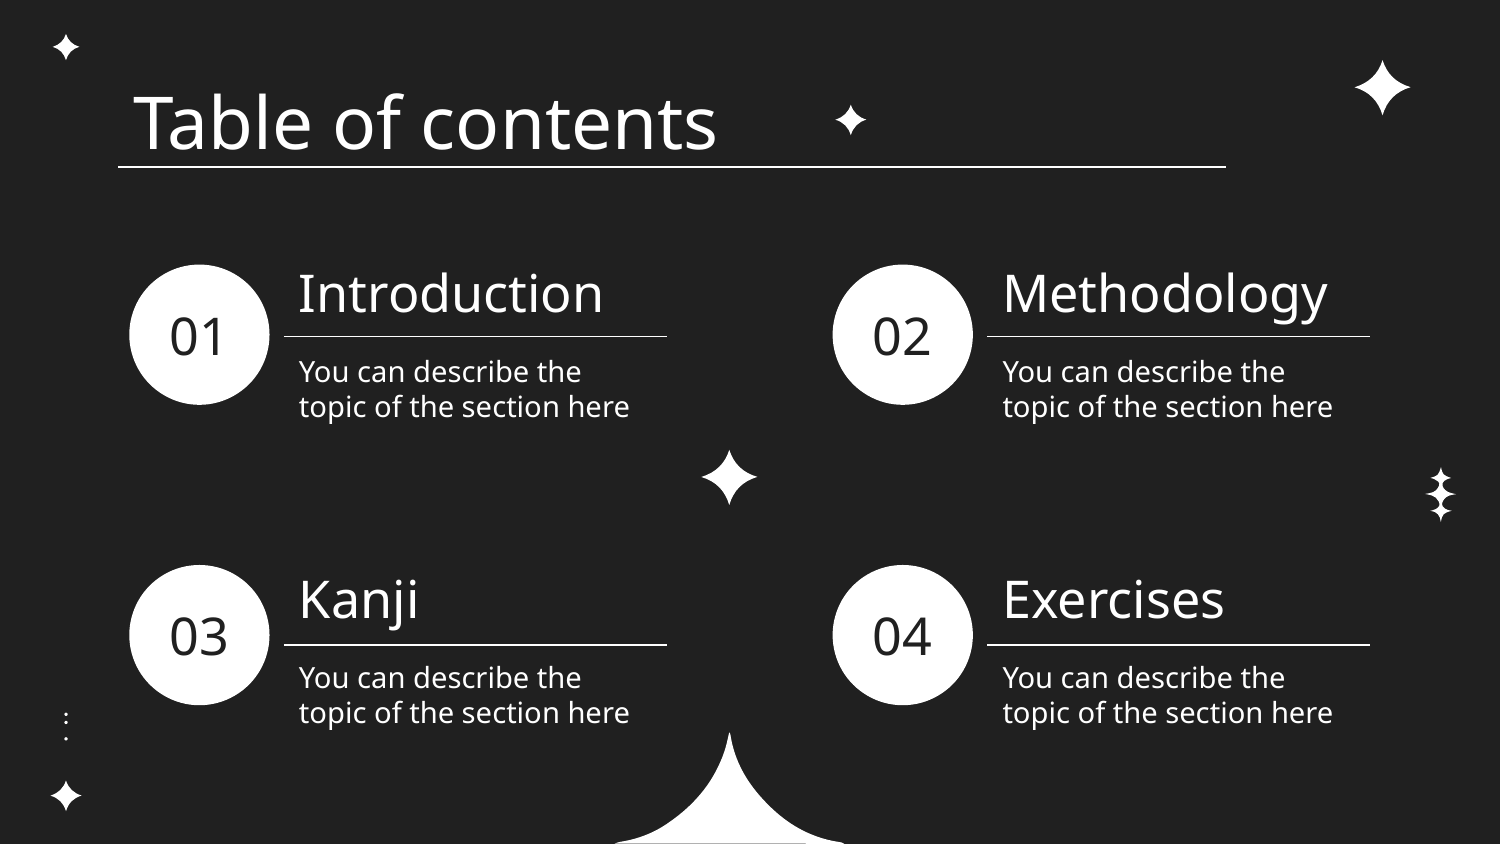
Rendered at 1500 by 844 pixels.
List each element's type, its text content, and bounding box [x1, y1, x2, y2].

subtitle You can describe the topic of the section here [987, 337, 1371, 441]
title Exercises [987, 554, 1371, 641]
text_box [129, 564, 270, 706]
text_box [701, 449, 758, 505]
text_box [64, 712, 68, 741]
text_box [50, 780, 82, 812]
text_box [832, 264, 973, 405]
subtitle You can describe the topic of the section here [283, 337, 668, 441]
text_box [52, 33, 80, 61]
title Table of contents [118, 72, 1382, 167]
text_box [614, 732, 845, 844]
title 03 [145, 600, 254, 670]
title 04 [848, 600, 957, 670]
text_box [1354, 60, 1411, 116]
text_box [1424, 467, 1457, 523]
title Methodology [987, 248, 1371, 335]
title Introduction [283, 248, 668, 335]
title Kanji [283, 554, 668, 641]
title 01 [145, 299, 254, 370]
subtitle You can describe the topic of the section here [283, 646, 668, 744]
text_box [832, 564, 973, 706]
subtitle You can describe the topic of the section here [987, 646, 1371, 744]
text_box [835, 104, 867, 136]
title 02 [848, 299, 957, 370]
text_box [129, 264, 270, 405]
